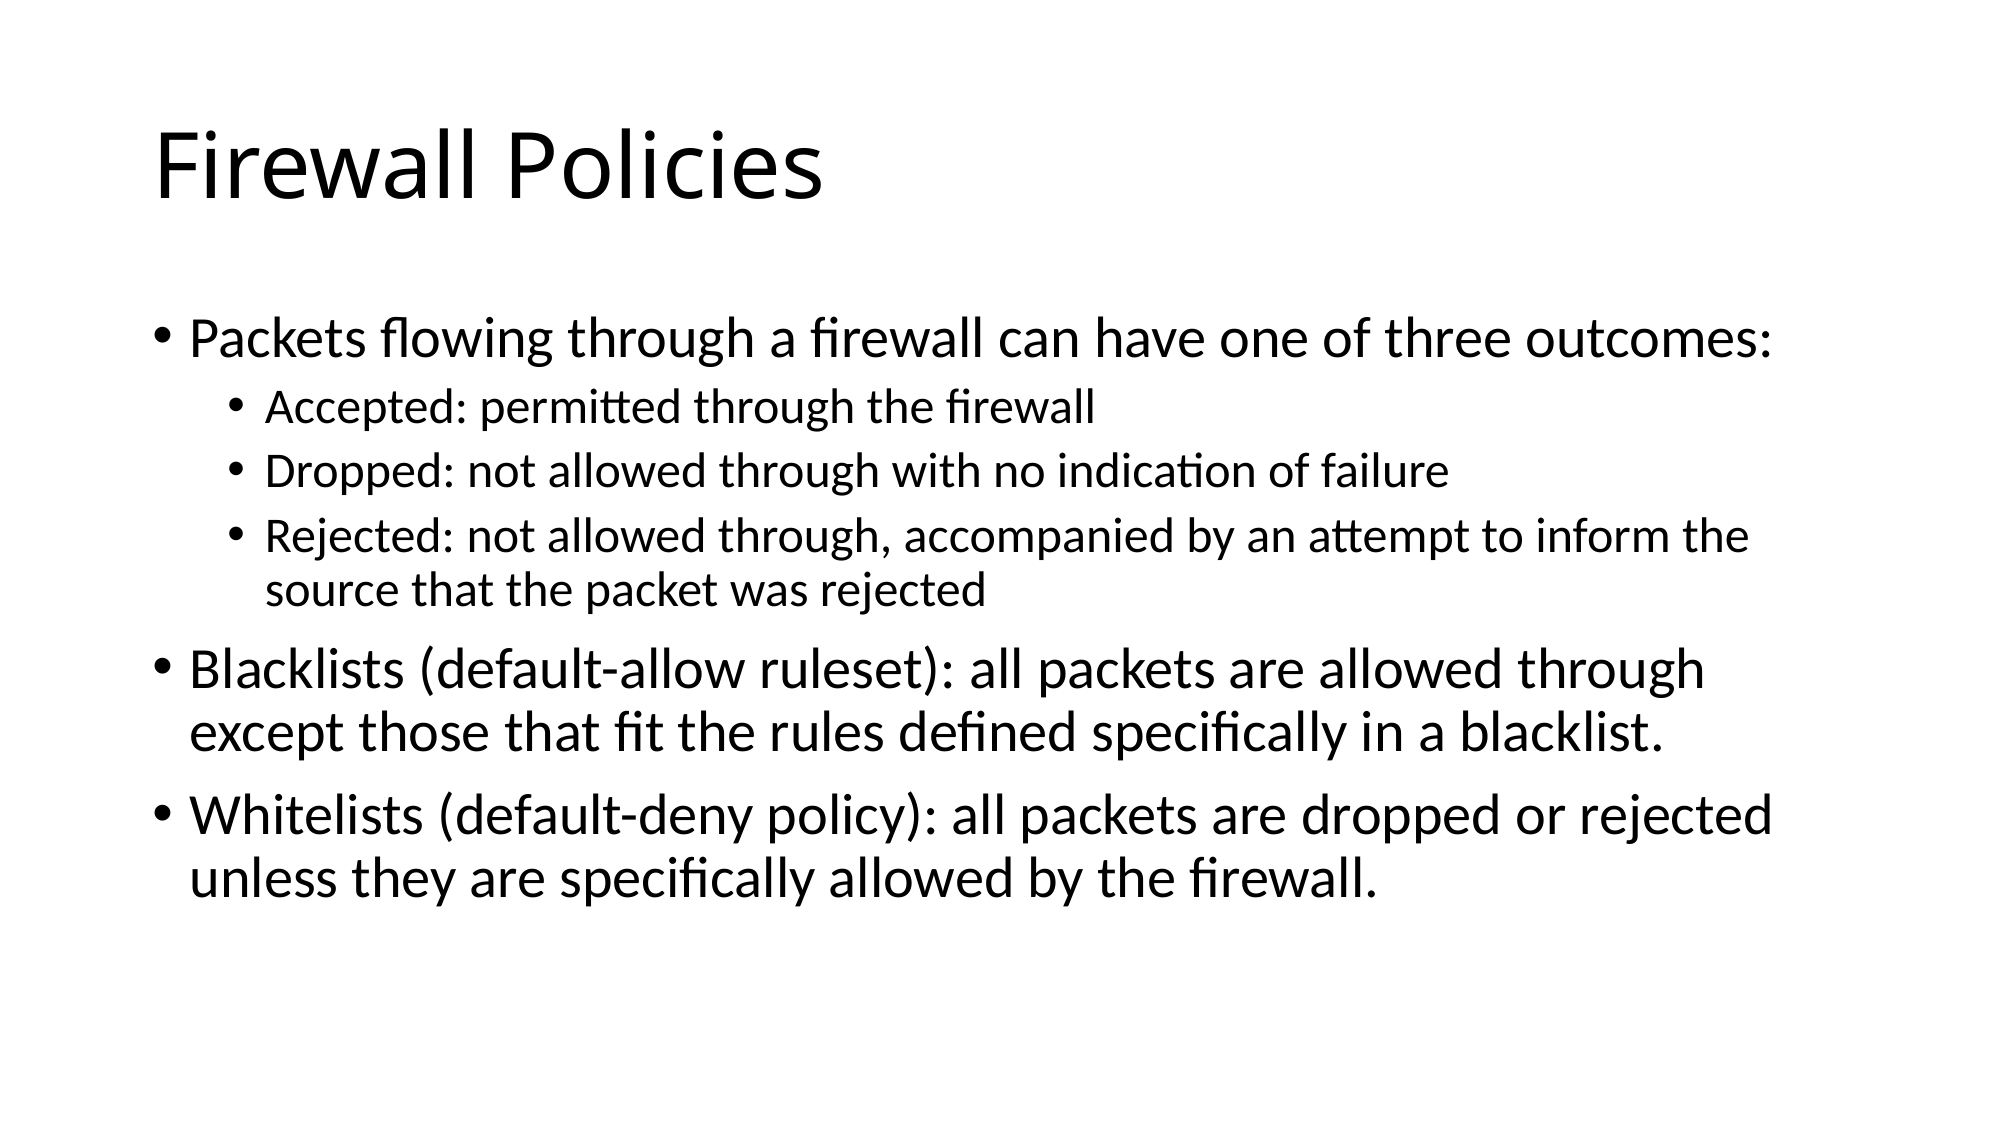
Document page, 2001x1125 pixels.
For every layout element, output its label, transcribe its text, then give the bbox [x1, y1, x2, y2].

list Packets flowing through a firewall can have one of three outcomes: Accepted: permitted through the firewall Dropped: not allowed through with no indication of failure Rejected: not allowed through, accompanied by an attempt to inform the source that the packet was rejected Blacklists (default-allow ruleset): all packets are allowed through except those that fit the rules defined specifically in a blacklist. Whitelists (default-deny policy): all packets are dropped or rejected unless they are specifically allowed by the firewall. [137, 299, 1863, 1014]
title Firewall Policies [137, 59, 1863, 278]
